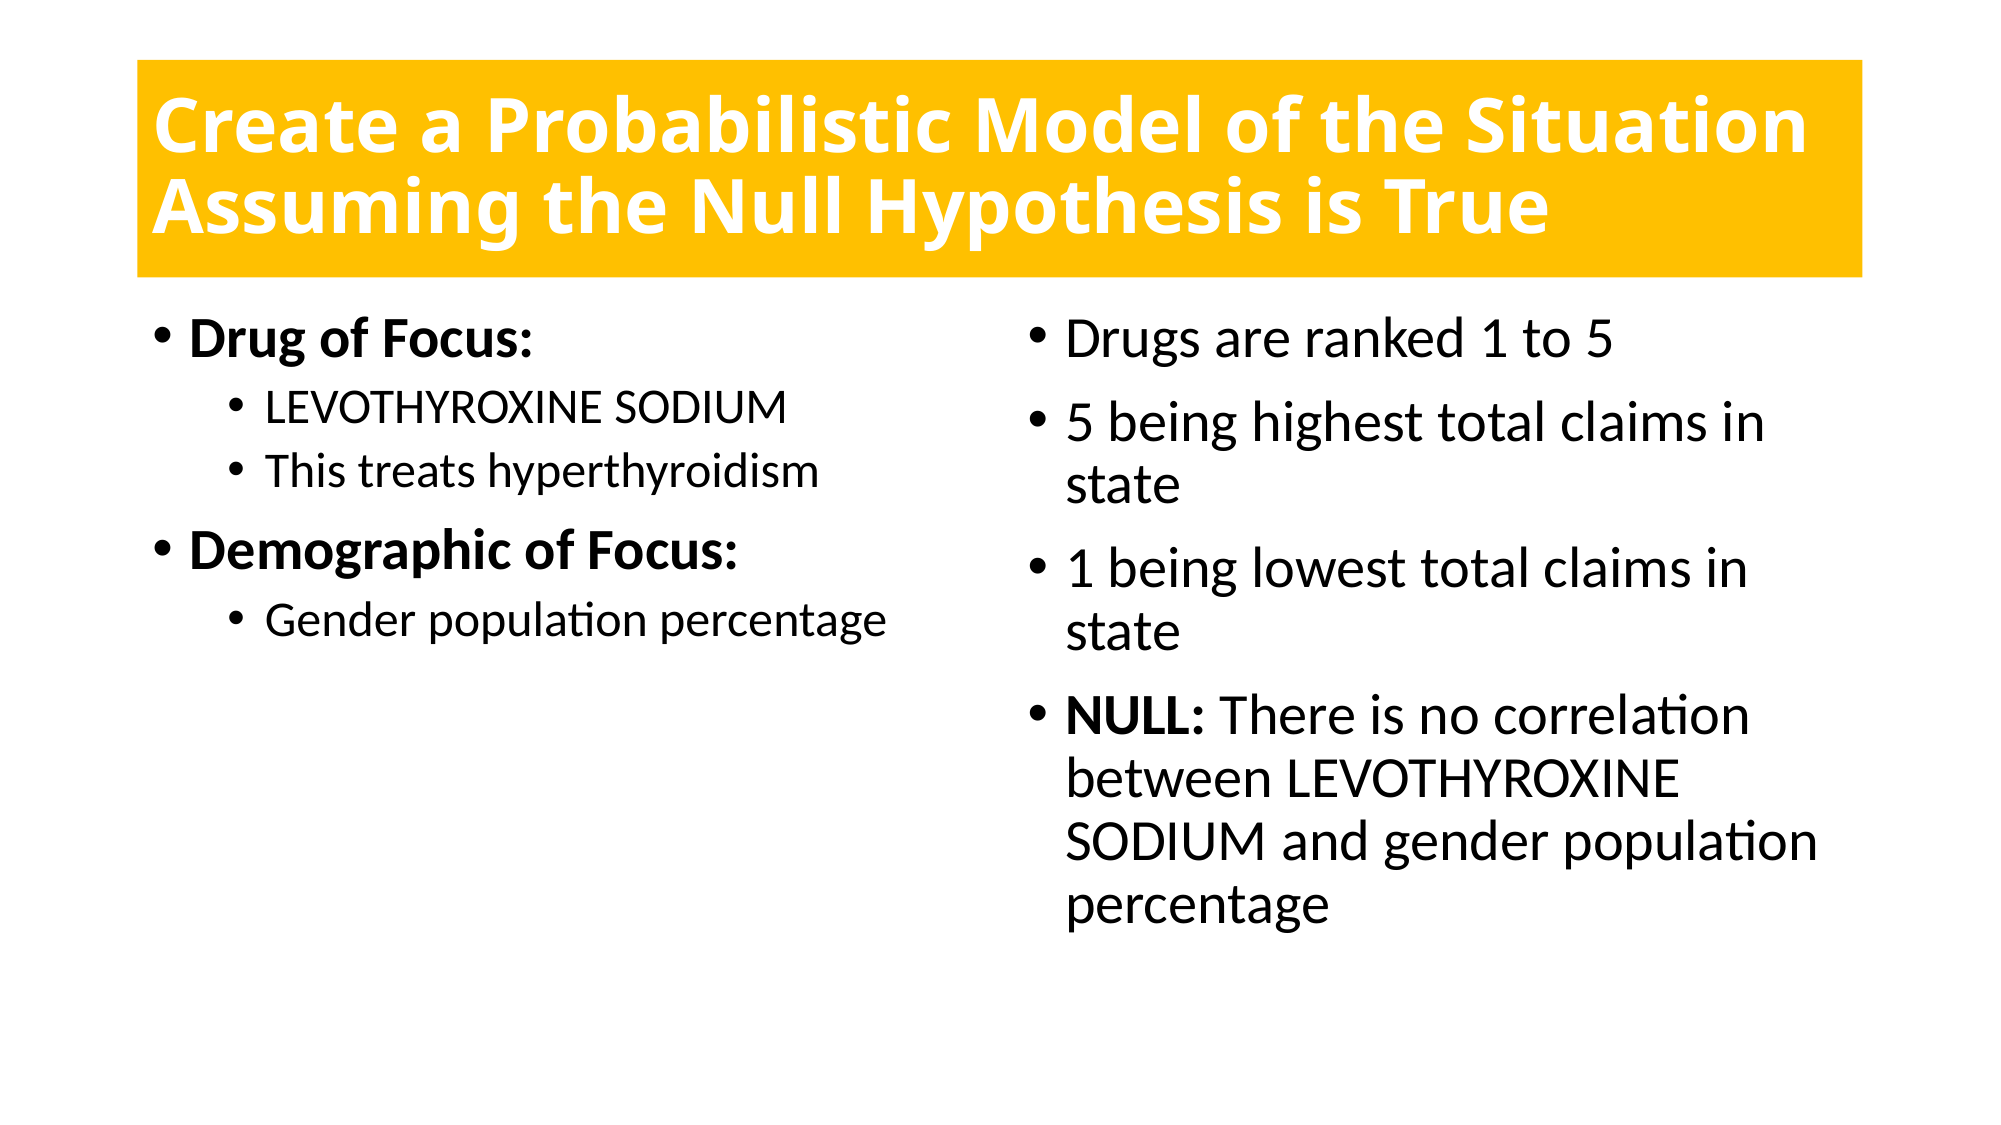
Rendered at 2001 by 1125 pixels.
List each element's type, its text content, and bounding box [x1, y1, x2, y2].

list Drug of Focus: LEVOTHYROXINE SODIUM This treats hyperthyroidism Demographic of Focus: Gender population percentage [137, 299, 988, 1014]
title Create a Probabilistic Model of the Situation Assuming the Null Hypothesis is True [137, 59, 1863, 278]
list Drugs are ranked 1 to 5 5 being highest total claims in state 1 being lowest total claims in state NULL: There is no correlation between LEVOTHYROXINE SODIUM and gender population percentage [1012, 299, 1863, 1014]
